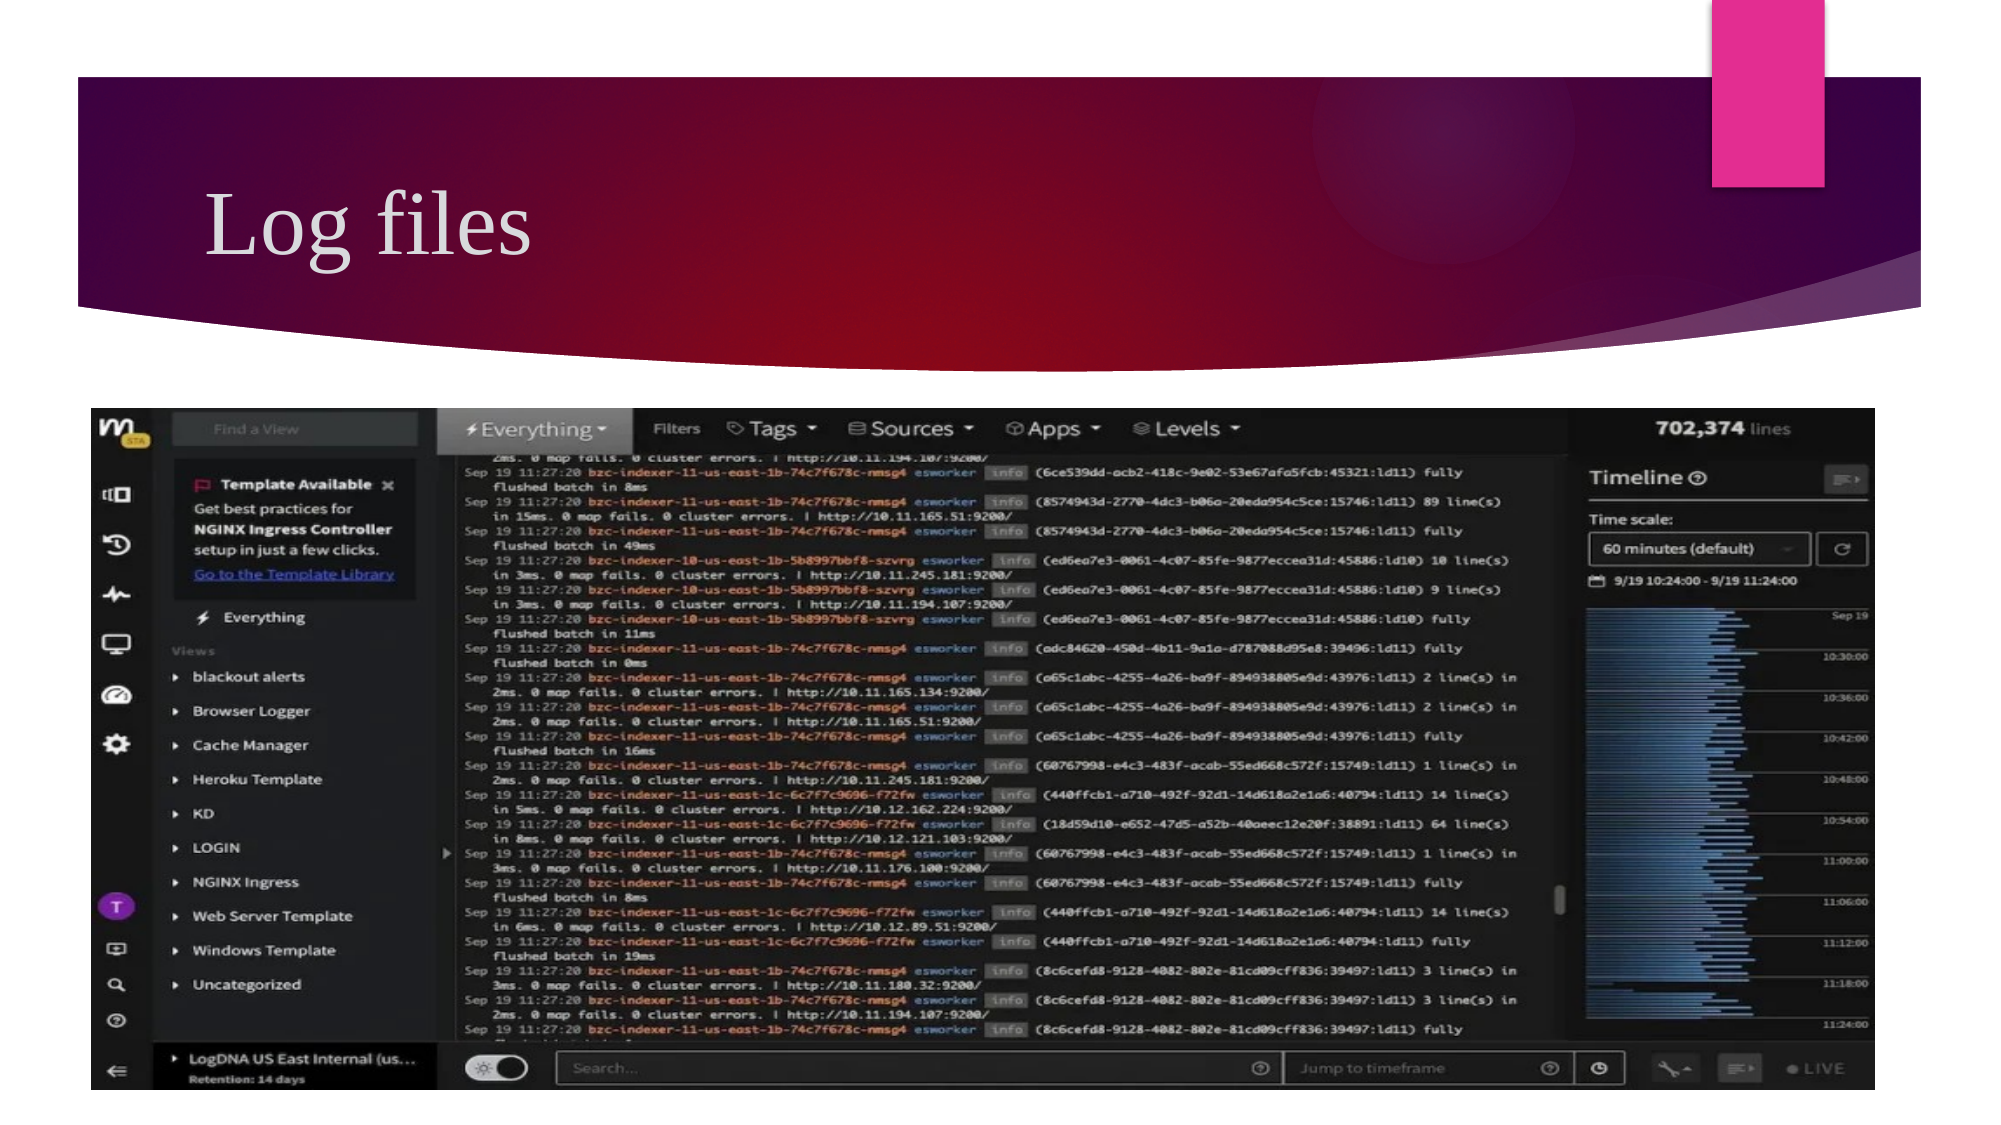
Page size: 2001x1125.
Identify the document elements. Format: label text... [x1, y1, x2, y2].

picture [91, 408, 1876, 1091]
title Log files [189, 159, 1627, 276]
